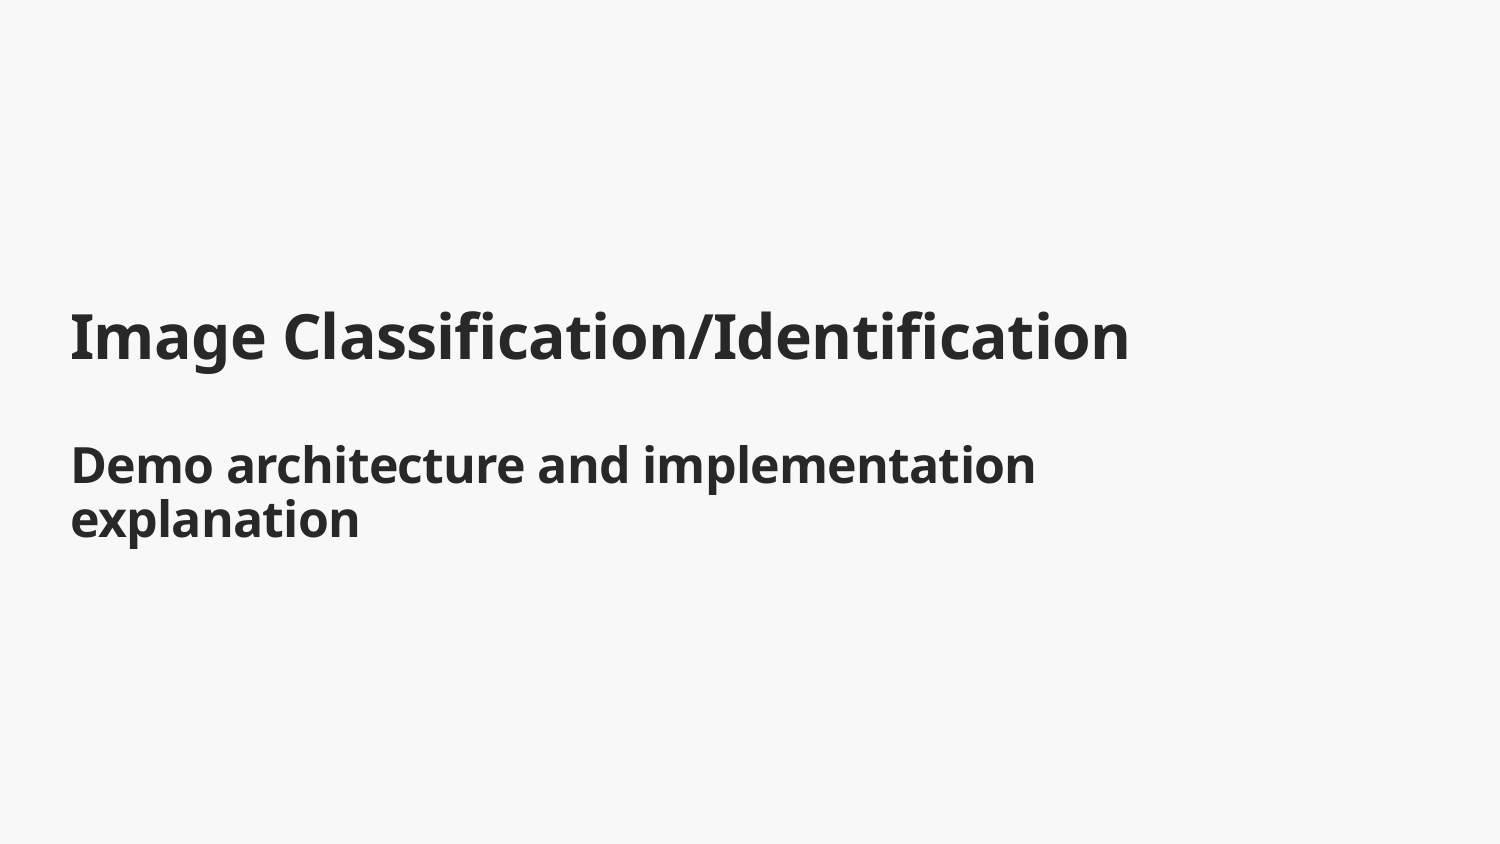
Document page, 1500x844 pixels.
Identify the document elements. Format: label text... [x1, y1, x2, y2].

title Image Classification/Identification Demo architecture and implementation explanation [70, 303, 1150, 549]
